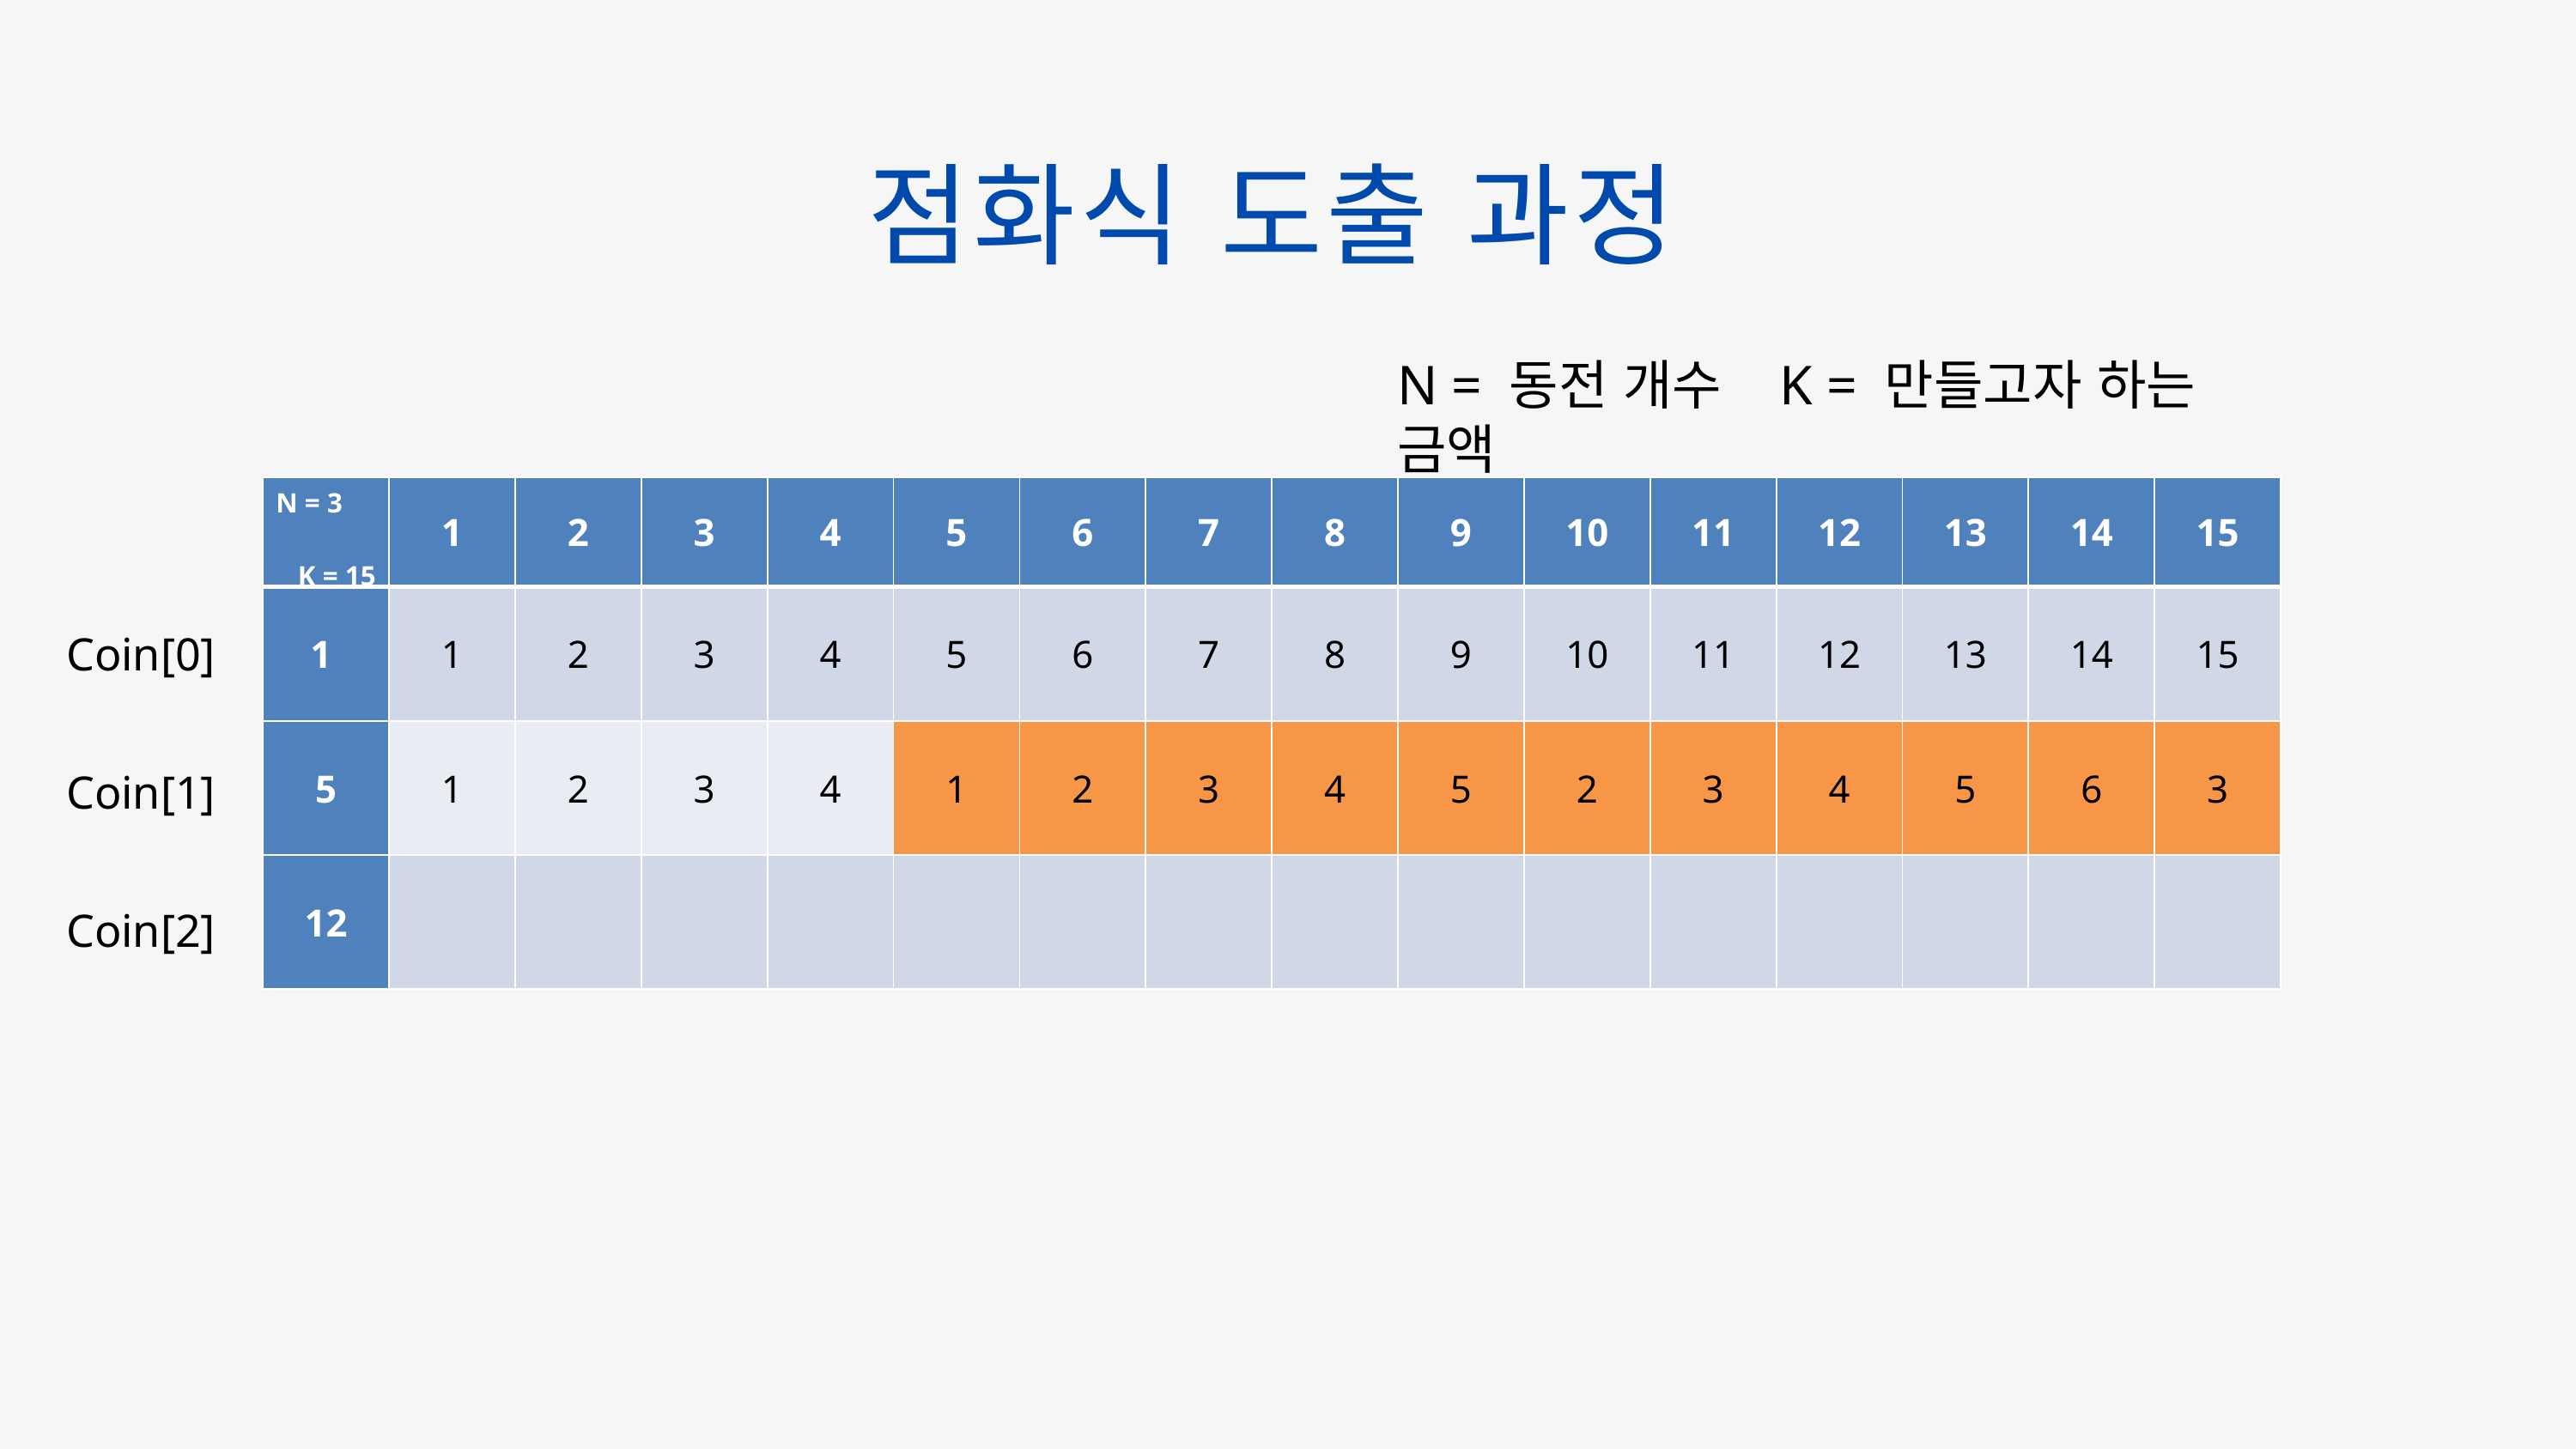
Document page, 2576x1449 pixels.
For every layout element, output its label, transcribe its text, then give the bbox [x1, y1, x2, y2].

table_cell 1 [390, 722, 514, 854]
table_cell 11 [1651, 589, 1776, 720]
table_cell 4 [769, 722, 893, 854]
table_cell [1651, 856, 1776, 988]
table_cell 4 [1777, 722, 1902, 854]
table_cell [2029, 856, 2154, 988]
text_box Coin[0] [53, 620, 238, 687]
table_header 2 [516, 478, 641, 585]
table_cell 3 [1651, 722, 1776, 854]
table_cell 7 [1146, 589, 1271, 720]
table_cell [1146, 856, 1271, 988]
table_cell 5 [1903, 722, 2027, 854]
table_header 15 [2155, 478, 2280, 585]
table_cell 1 [264, 591, 388, 720]
table_cell 1 [390, 589, 514, 720]
table_cell 3 [642, 722, 767, 854]
table_header 13 [1903, 478, 2027, 585]
table_cell [769, 856, 893, 988]
table_cell 3 [642, 589, 767, 720]
table_cell 12 [1777, 589, 1902, 720]
table_header 12 [1777, 478, 1902, 585]
table_cell [390, 856, 514, 988]
table_cell 4 [769, 589, 893, 720]
table_header 1 [390, 478, 514, 585]
table_cell 12 [264, 856, 388, 988]
table_header 7 [1146, 478, 1271, 585]
table_cell 5 [1399, 722, 1523, 854]
table_cell [2155, 856, 2280, 988]
table_cell [642, 856, 767, 988]
table_cell [894, 856, 1019, 988]
text_box 점화식 도출 과정 [611, 123, 1932, 279]
table_cell [1903, 856, 2027, 988]
table_cell 9 [1399, 589, 1523, 720]
table_header 6 [1020, 478, 1145, 585]
table_cell 6 [2029, 722, 2154, 854]
table_cell 14 [2029, 589, 2154, 720]
table_cell 13 [1903, 589, 2027, 720]
table_cell 2 [516, 722, 641, 854]
table_cell 10 [1525, 589, 1649, 720]
table_cell [1777, 856, 1902, 988]
table_cell 2 [516, 589, 641, 720]
table_cell 4 [1273, 722, 1397, 854]
table_cell [1273, 856, 1397, 988]
table_cell 2 [1525, 722, 1649, 854]
table_header 5 [894, 478, 1019, 585]
text_box N = 동전 개수 K = 만들고자 하는 금액 [1384, 344, 2300, 486]
table_cell [1020, 856, 1145, 988]
table_cell 2 [1020, 722, 1145, 854]
table_header 11 [1651, 478, 1776, 585]
table_cell 6 [1020, 589, 1145, 720]
table_cell [1399, 856, 1523, 988]
text_box Coin[2] [53, 895, 238, 962]
table_cell [1525, 856, 1649, 988]
table_cell 15 [2155, 589, 2280, 720]
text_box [262, 476, 387, 585]
table_cell 3 [1146, 722, 1271, 854]
table_header 14 [2029, 478, 2154, 585]
table_header 4 [769, 478, 893, 585]
table_cell [516, 856, 641, 988]
table_cell 8 [1273, 589, 1397, 720]
table_header 9 [1399, 478, 1523, 585]
table_cell 5 [264, 722, 388, 854]
table_cell 3 [2155, 722, 2280, 854]
text_box Coin[1] [53, 757, 238, 825]
table_header 10 [1525, 478, 1649, 585]
table_cell 5 [894, 589, 1019, 720]
table_cell 1 [894, 722, 1019, 854]
table_header 8 [1273, 478, 1397, 585]
table_header 3 [642, 478, 767, 585]
